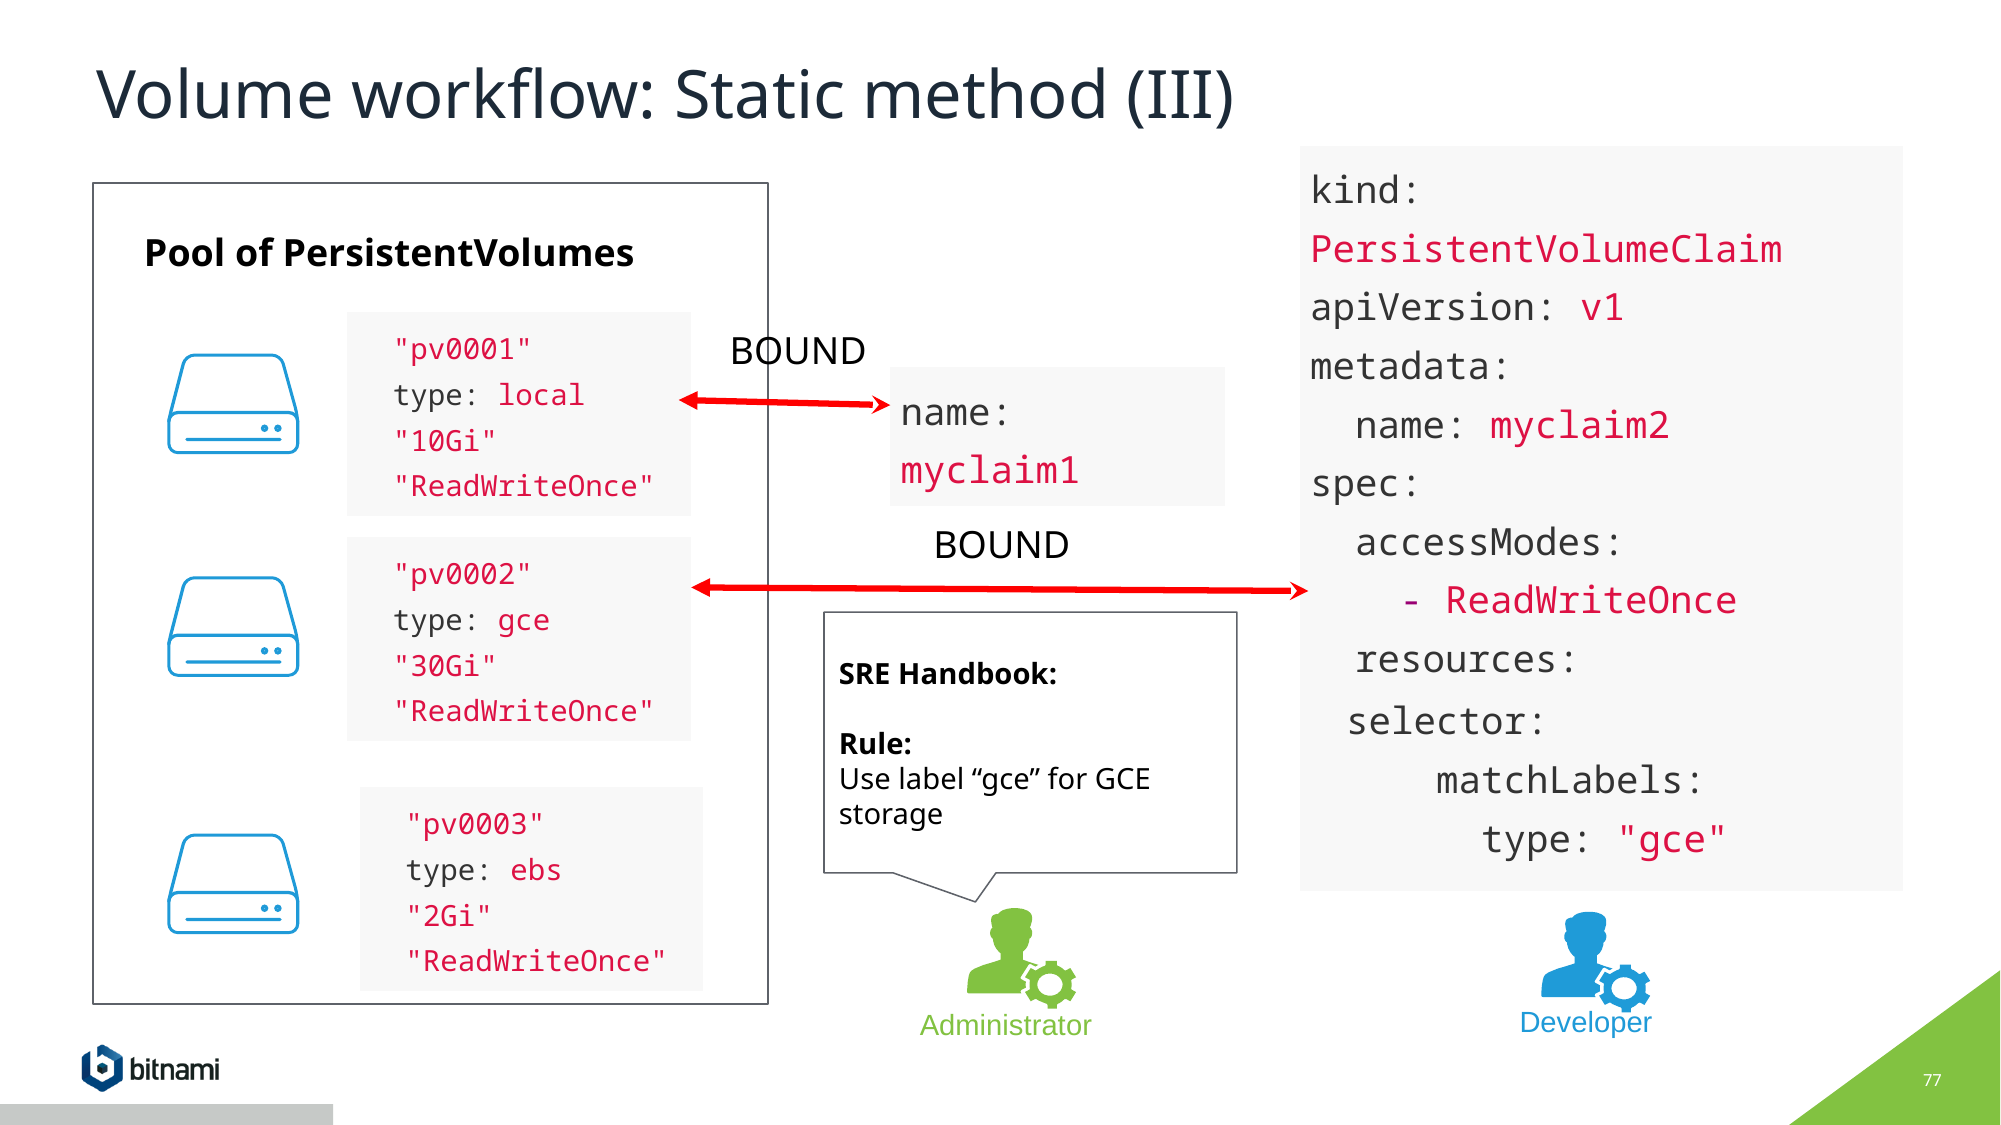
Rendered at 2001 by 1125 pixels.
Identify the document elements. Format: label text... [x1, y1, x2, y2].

text_box BOUND [918, 506, 1089, 567]
text_box BOUND [714, 312, 885, 372]
table_header "pv0002" type: gce "30Gi" "ReadWriteOnce" [347, 537, 691, 741]
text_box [167, 575, 300, 678]
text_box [888, 907, 1119, 1052]
text_box [0, 1104, 334, 1125]
slide_number ‹#› [1902, 1051, 1958, 1111]
text_box [92, 183, 768, 1004]
picture [75, 1040, 225, 1096]
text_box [678, 399, 891, 406]
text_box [167, 353, 300, 455]
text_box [1504, 911, 1675, 1049]
table_header name: myclaim1 [890, 367, 1225, 506]
table_header "pv0003" type: ebs "2Gi" "ReadWriteOnce" [360, 787, 703, 991]
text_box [690, 587, 1309, 592]
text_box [167, 833, 300, 935]
title Volume workflow: Static method (III) [81, 46, 1922, 147]
text_box SRE Handbook: Rule: Use label “gce” for GCE storage [823, 612, 1237, 902]
table_header selector: matchLabels: type: "gce" [1336, 677, 1867, 874]
table_header "pv0001" type: local "10Gi" "ReadWriteOnce" [347, 312, 691, 516]
table_header kind: PersistentVolumeClaim apiVersion: v1 metadata: name: myclaim2 spec: accessModes: - ReadWriteOnce resources: requests: storage: 20Gi <I WANT A GCE VOLUME> [1300, 146, 1903, 891]
text_box Pool of PersistentVolumes [128, 214, 677, 287]
